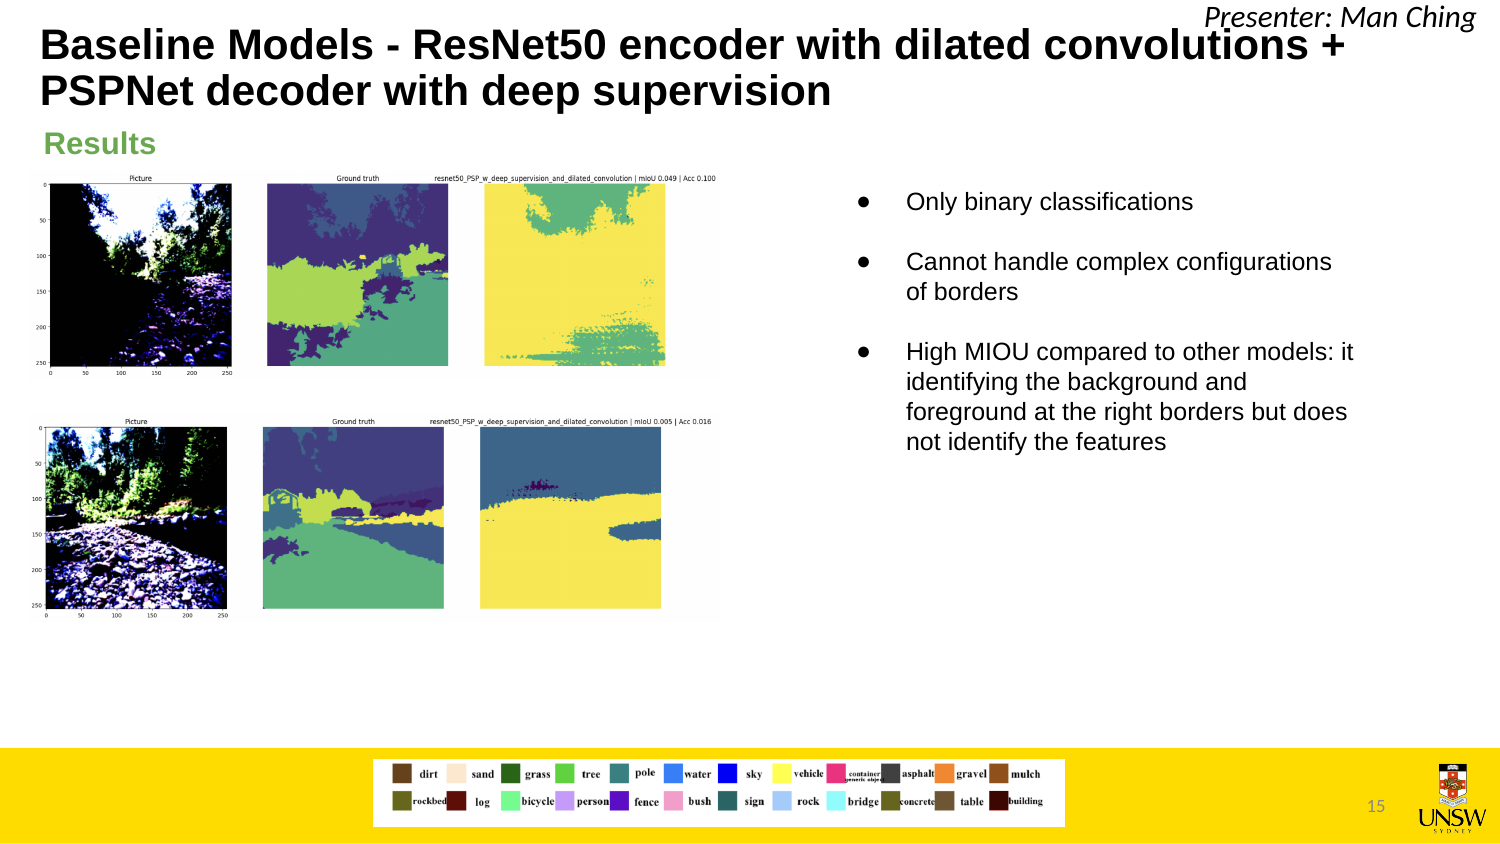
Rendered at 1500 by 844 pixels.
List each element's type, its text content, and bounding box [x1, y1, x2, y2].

text_box Presenter: Man Ching [808, 0, 1493, 26]
picture [28, 413, 721, 622]
text_box Results [28, 112, 1460, 177]
slide_number 15 [1070, 782, 1397, 827]
picture [28, 170, 721, 381]
picture [372, 759, 1066, 828]
text_box Only binary classifications Cannot handle complex configurations of borders High MIOU compared to other models: it identifying the background and foreground at the right borders but does not identify the features [815, 170, 1375, 330]
title Baseline Models - ResNet50 encoder with dilated convolutions + PSPNet decoder with deep supervision [28, 16, 1460, 112]
picture [1415, 755, 1490, 842]
